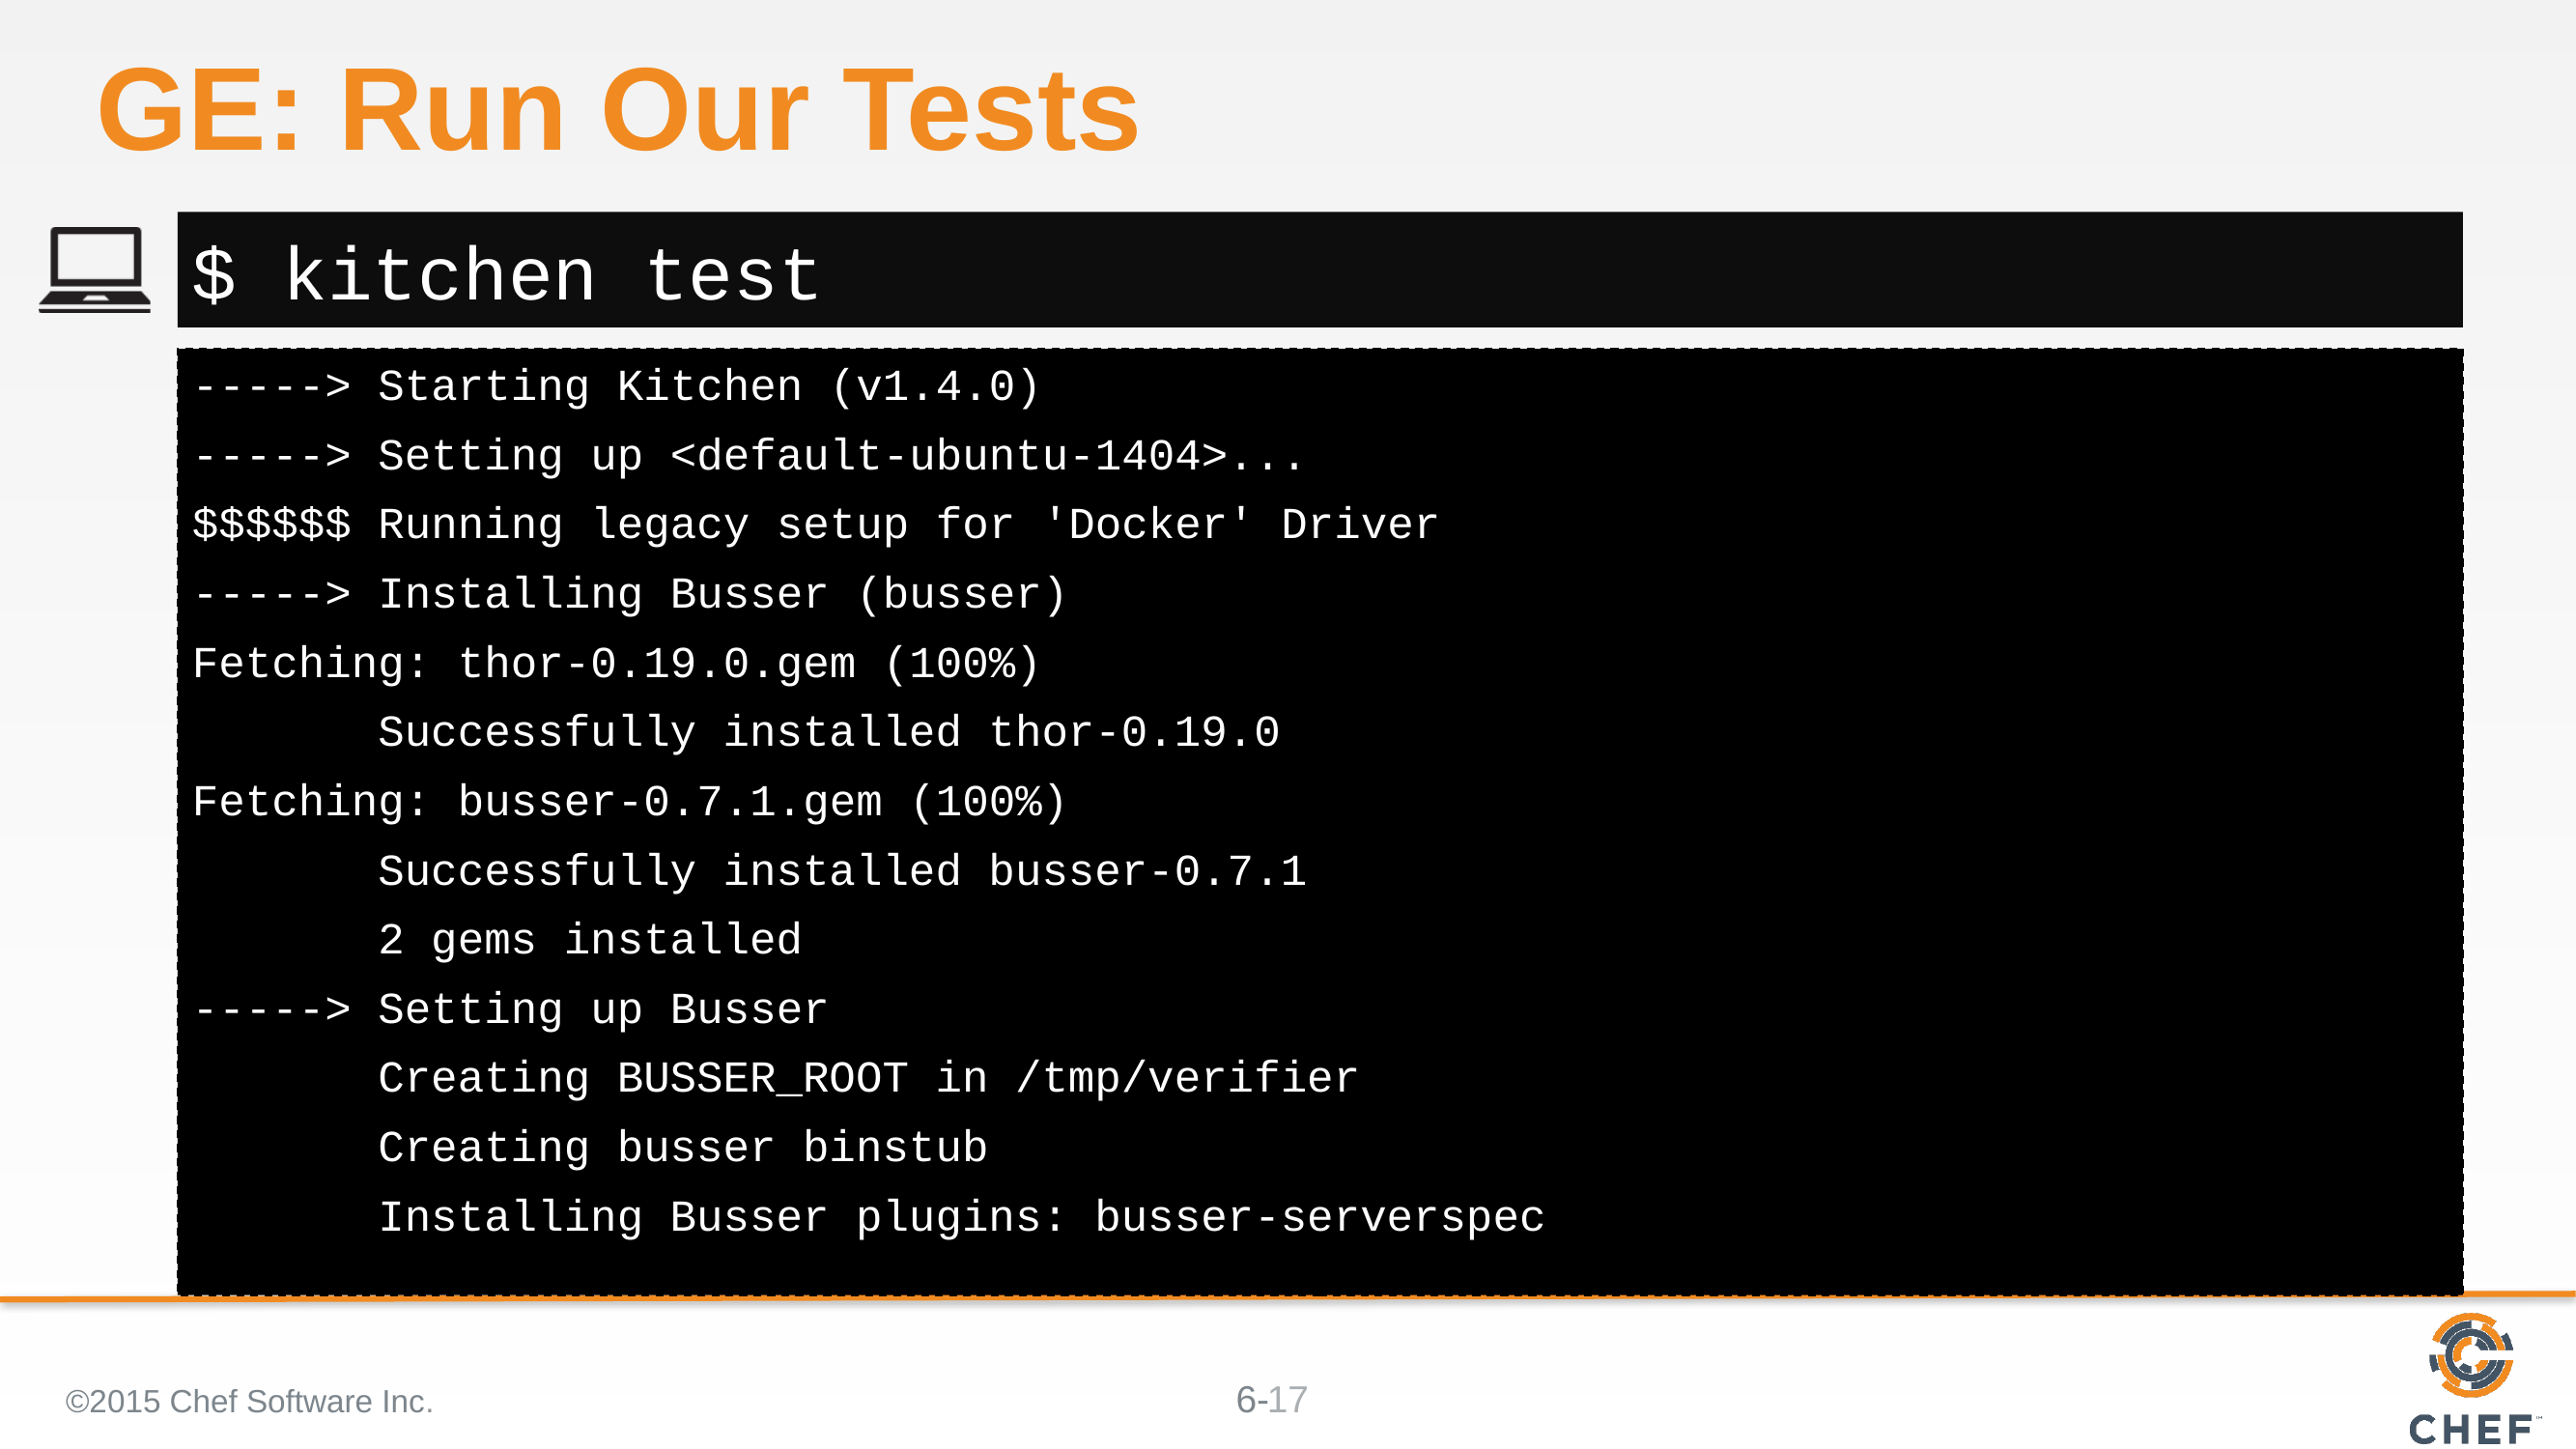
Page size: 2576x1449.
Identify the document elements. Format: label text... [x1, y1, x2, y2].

list $ kitchen test [177, 212, 2463, 327]
list -----> Starting Kitchen (v1.4.0) -----> Setting up <default-ubuntu-1404>... $$$$$$ Running legacy setup for 'Docker' Driver -----> Installing Busser (busser) Fetching: thor-0.19.0.gem (100%) Successfully installed thor-0.19.0 Fetching: busser-0.7.1.gem (100%) Successfully installed busser-0.7.1 2 gems installed -----> Setting up Busser Creating BUSSER_ROOT in /tmp/verifier Creating busser binstub Installing Busser plugins: busser-serverspec [177, 348, 2464, 1296]
footer ©2015 Chef Software Inc. [51, 1359, 952, 1440]
slide_number 17 [998, 1359, 1578, 1437]
title GE: Run Our Tests [96, 48, 2463, 180]
picture [2399, 1297, 2550, 1449]
